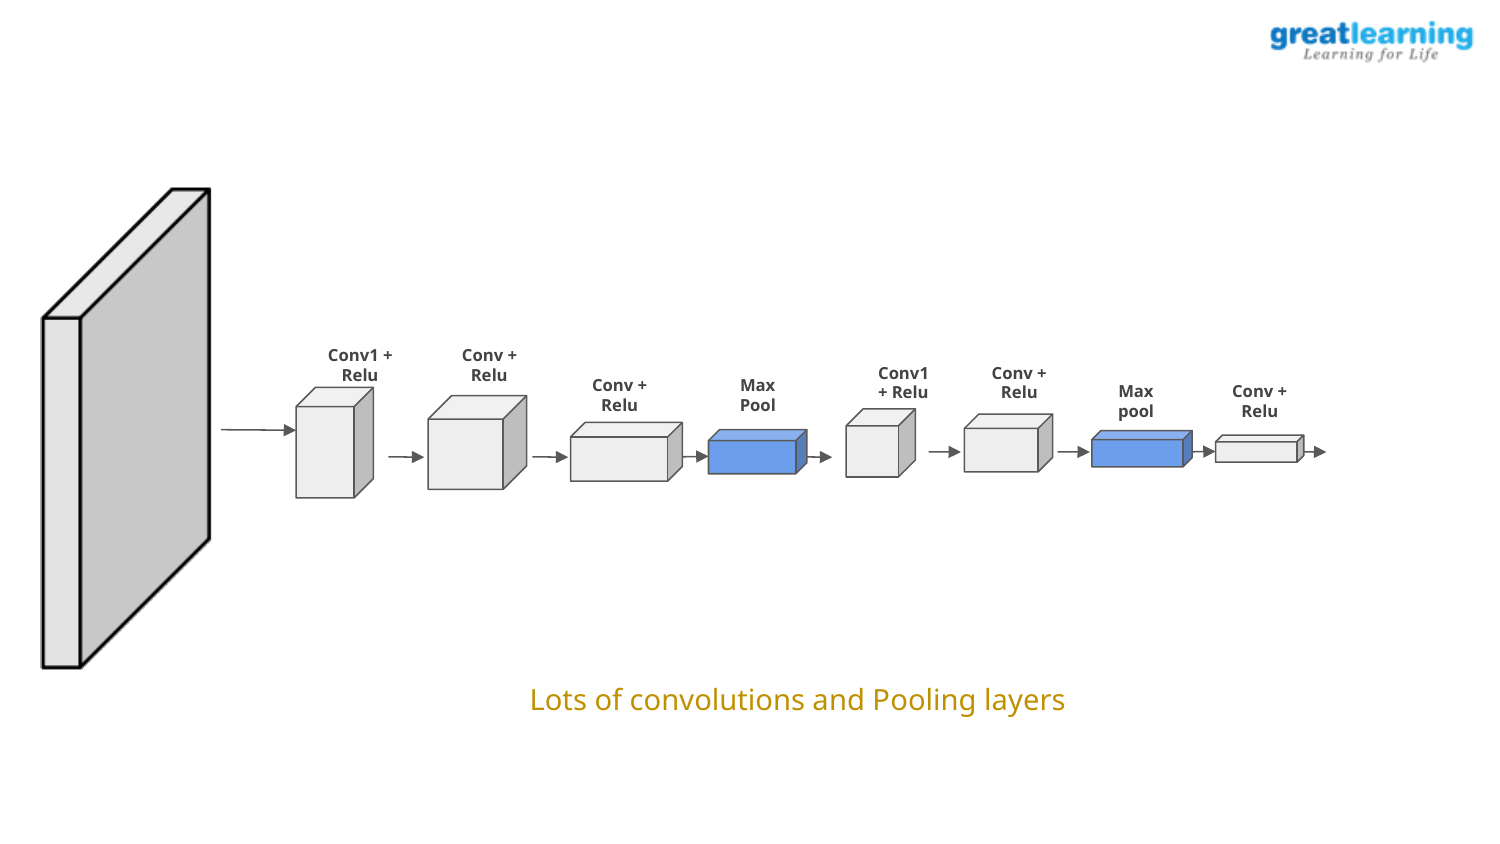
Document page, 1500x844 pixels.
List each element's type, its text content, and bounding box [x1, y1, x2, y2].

text_box Conv1 + Relu [311, 345, 410, 383]
text_box [1215, 435, 1304, 463]
text_box Conv + Relu [440, 345, 539, 383]
text_box [428, 395, 527, 490]
picture [1270, 20, 1474, 63]
text_box [570, 422, 683, 482]
text_box [964, 414, 1053, 472]
text_box Max pool [1091, 389, 1181, 413]
text_box [708, 429, 807, 474]
text_box Conv + Relu [1215, 389, 1304, 413]
text_box Max Pool [708, 376, 807, 414]
text_box [1091, 430, 1193, 467]
text_box Lots of convolutions and Pooling layers [202, 626, 1393, 766]
text_box Conv + Relu [570, 376, 669, 414]
text_box Conv1 + Relu [859, 370, 948, 394]
picture [14, 180, 222, 679]
text_box [296, 387, 374, 498]
text_box Conv + Relu [975, 370, 1064, 394]
text_box [846, 408, 916, 477]
